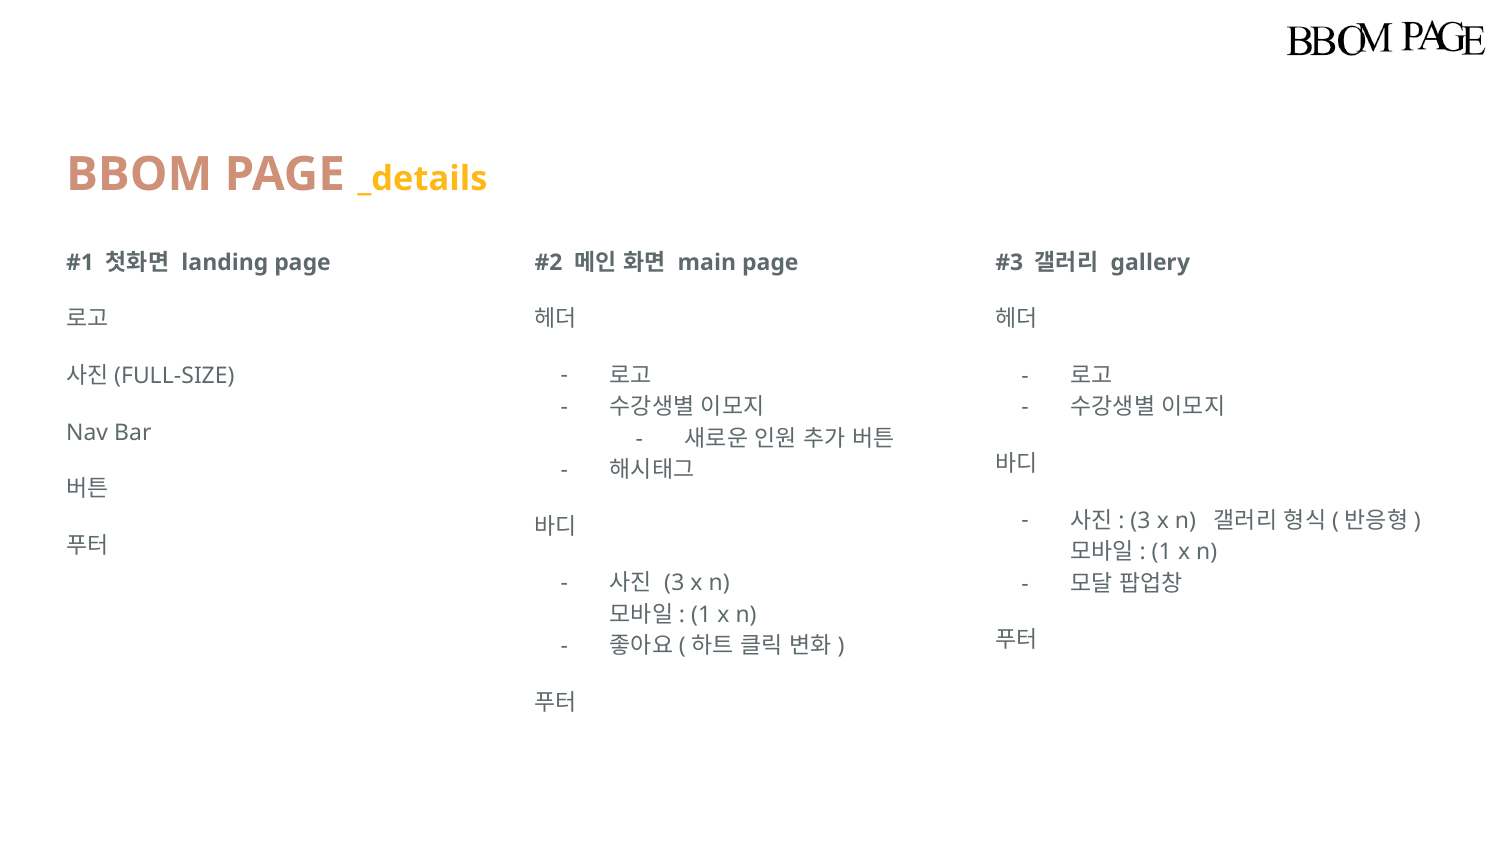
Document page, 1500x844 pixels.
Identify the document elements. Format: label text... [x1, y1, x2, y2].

list #1 첫화면 landing page 로고 사진(FULL-SIZE) Nav Bar 버튼 푸터 [51, 228, 512, 750]
list #2 메인 화면 main page 헤더 로고 수강생별 이모지 새로운 인원 추가 버튼 해시태그 바디 사진 (3 x n) 모바일: (1 x n) 좋아요(하트 클릭 변화) 푸터 [519, 228, 980, 713]
list #3 갤러리 gallery 헤더 로고 수강생별 이모지 바디 사진: (3 x n) 갤러리 형식(반응형) 모바일: (1 x n) 모달 팝업창 푸터 [980, 228, 1441, 713]
picture [1284, 16, 1489, 62]
title BBOM PAGE _details [51, 91, 512, 216]
